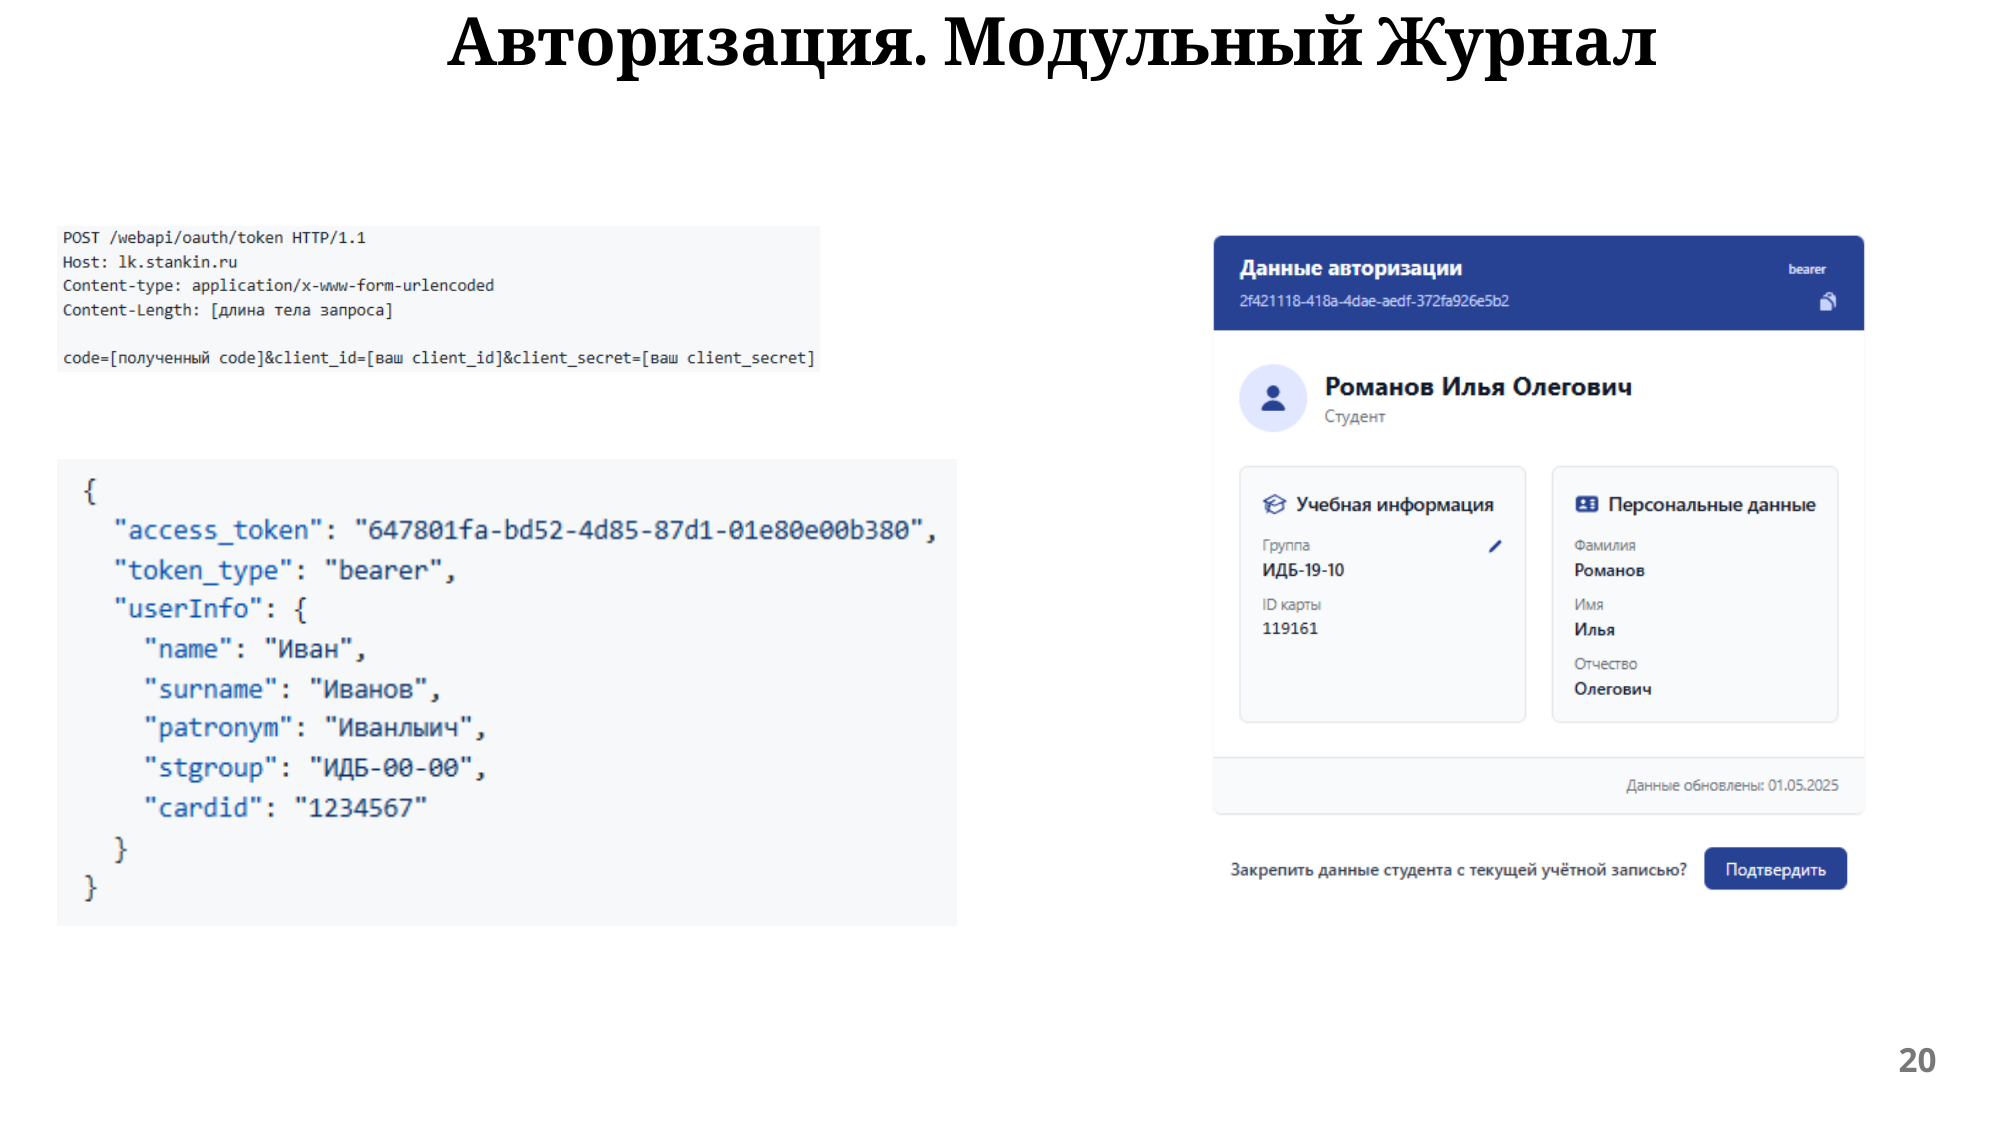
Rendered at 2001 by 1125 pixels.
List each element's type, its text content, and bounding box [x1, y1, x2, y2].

text_box Авторизация. Модульный Журнал [363, 0, 1742, 86]
picture [1207, 225, 1911, 935]
slide_number 20 [1484, 1031, 1952, 1092]
picture [56, 459, 957, 926]
picture [56, 225, 821, 373]
